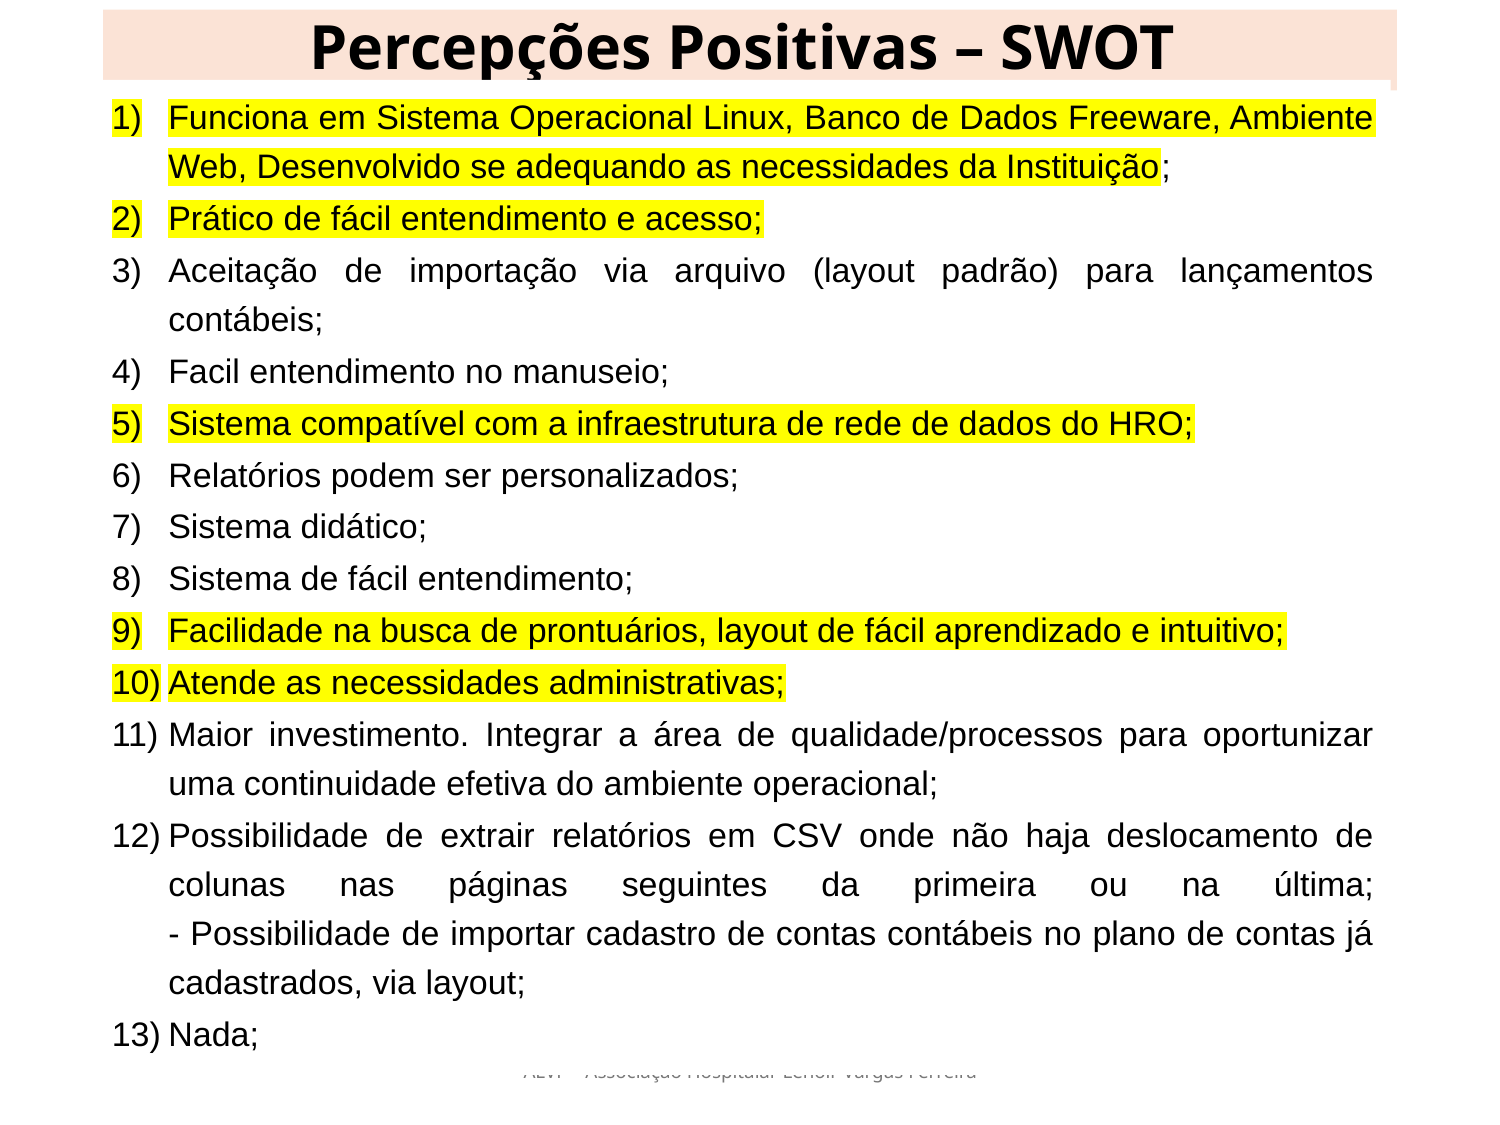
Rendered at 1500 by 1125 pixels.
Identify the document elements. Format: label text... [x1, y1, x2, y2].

footer ALVF – Associação Hospitalar Lenoir Vargas Ferreira [496, 1042, 1004, 1103]
title Percepções Positivas – SWOT [103, 9, 1397, 91]
list Funciona em Sistema Operacional Linux, Banco de Dados Freeware, Ambiente Web, Desenvolvido se adequando as necessidades da Instituição; Prático de fácil entendimento e acesso; Aceitação de importação via arquivo (layout padrão) para lançamentos contábeis; Facil entendimento no manuseio; Sistema compatível com a infraestrutura de rede de dados do HRO; Relatórios podem ser personalizados; Sistema didático; Sistema de fácil entendimento; Facilidade na busca de prontuários, layout de fácil aprendizado e intuitivo; Atende as necessidades administrativas; Maior investimento. Integrar a área de qualidade/processos para oportunizar uma continuidade efetiva do ambiente operacional; Possibilidade de extrair relatórios em CSV onde não haja deslocamento de colunas nas páginas seguintes da primeira ou na última; - Possibilidade de importar cadastro de contas contábeis no plano de contas já cadastrados, via layout; Nada; [96, 79, 1391, 1075]
